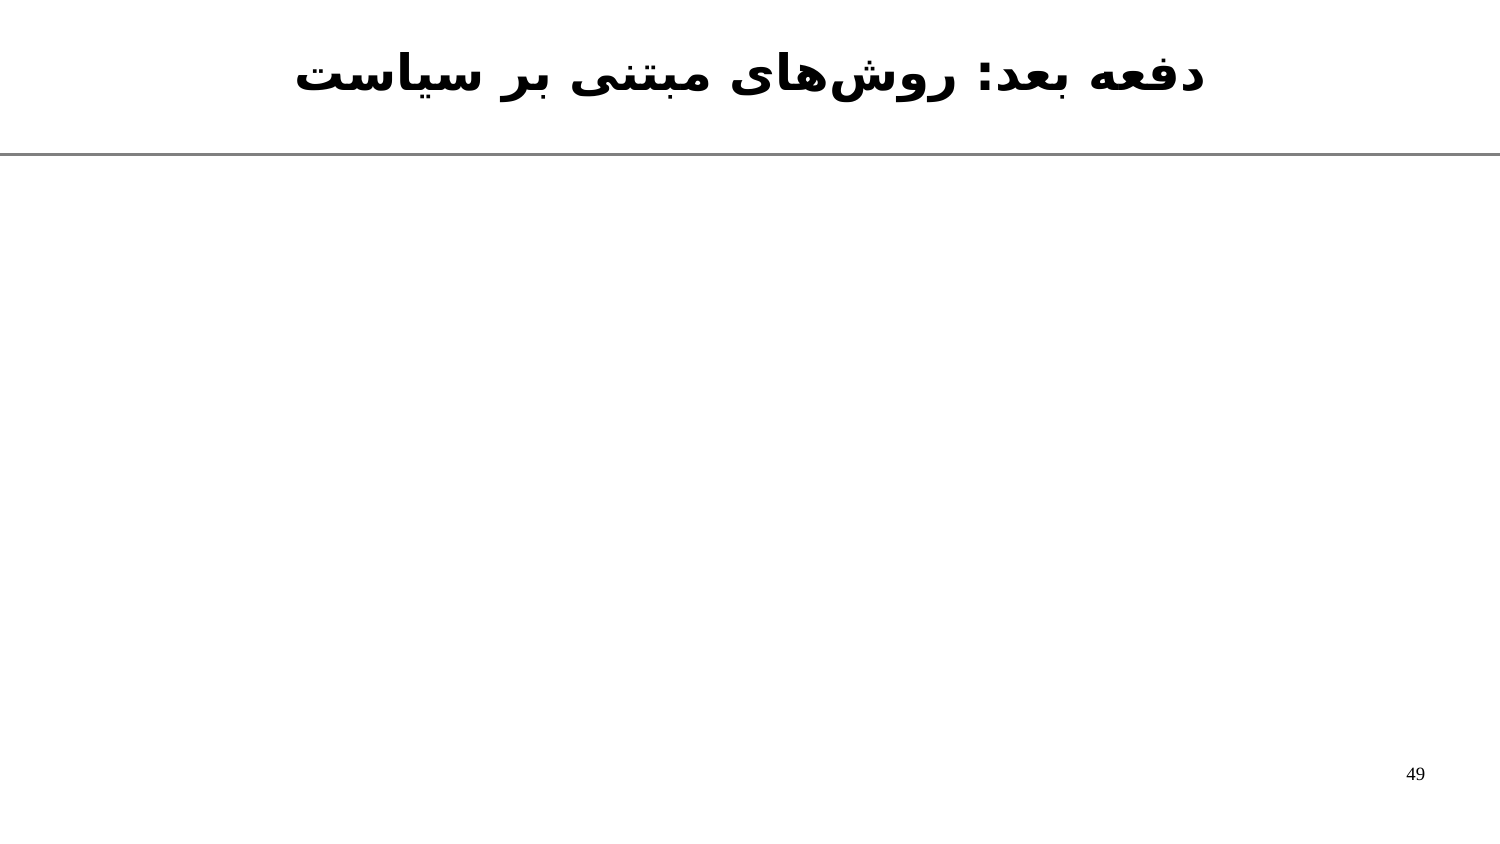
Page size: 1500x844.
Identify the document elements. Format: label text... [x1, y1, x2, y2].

text_box دفعه بعد: روش‌های مبتنی بر سیاست [274, 32, 1226, 166]
text_box 49 [1406, 763, 1450, 784]
